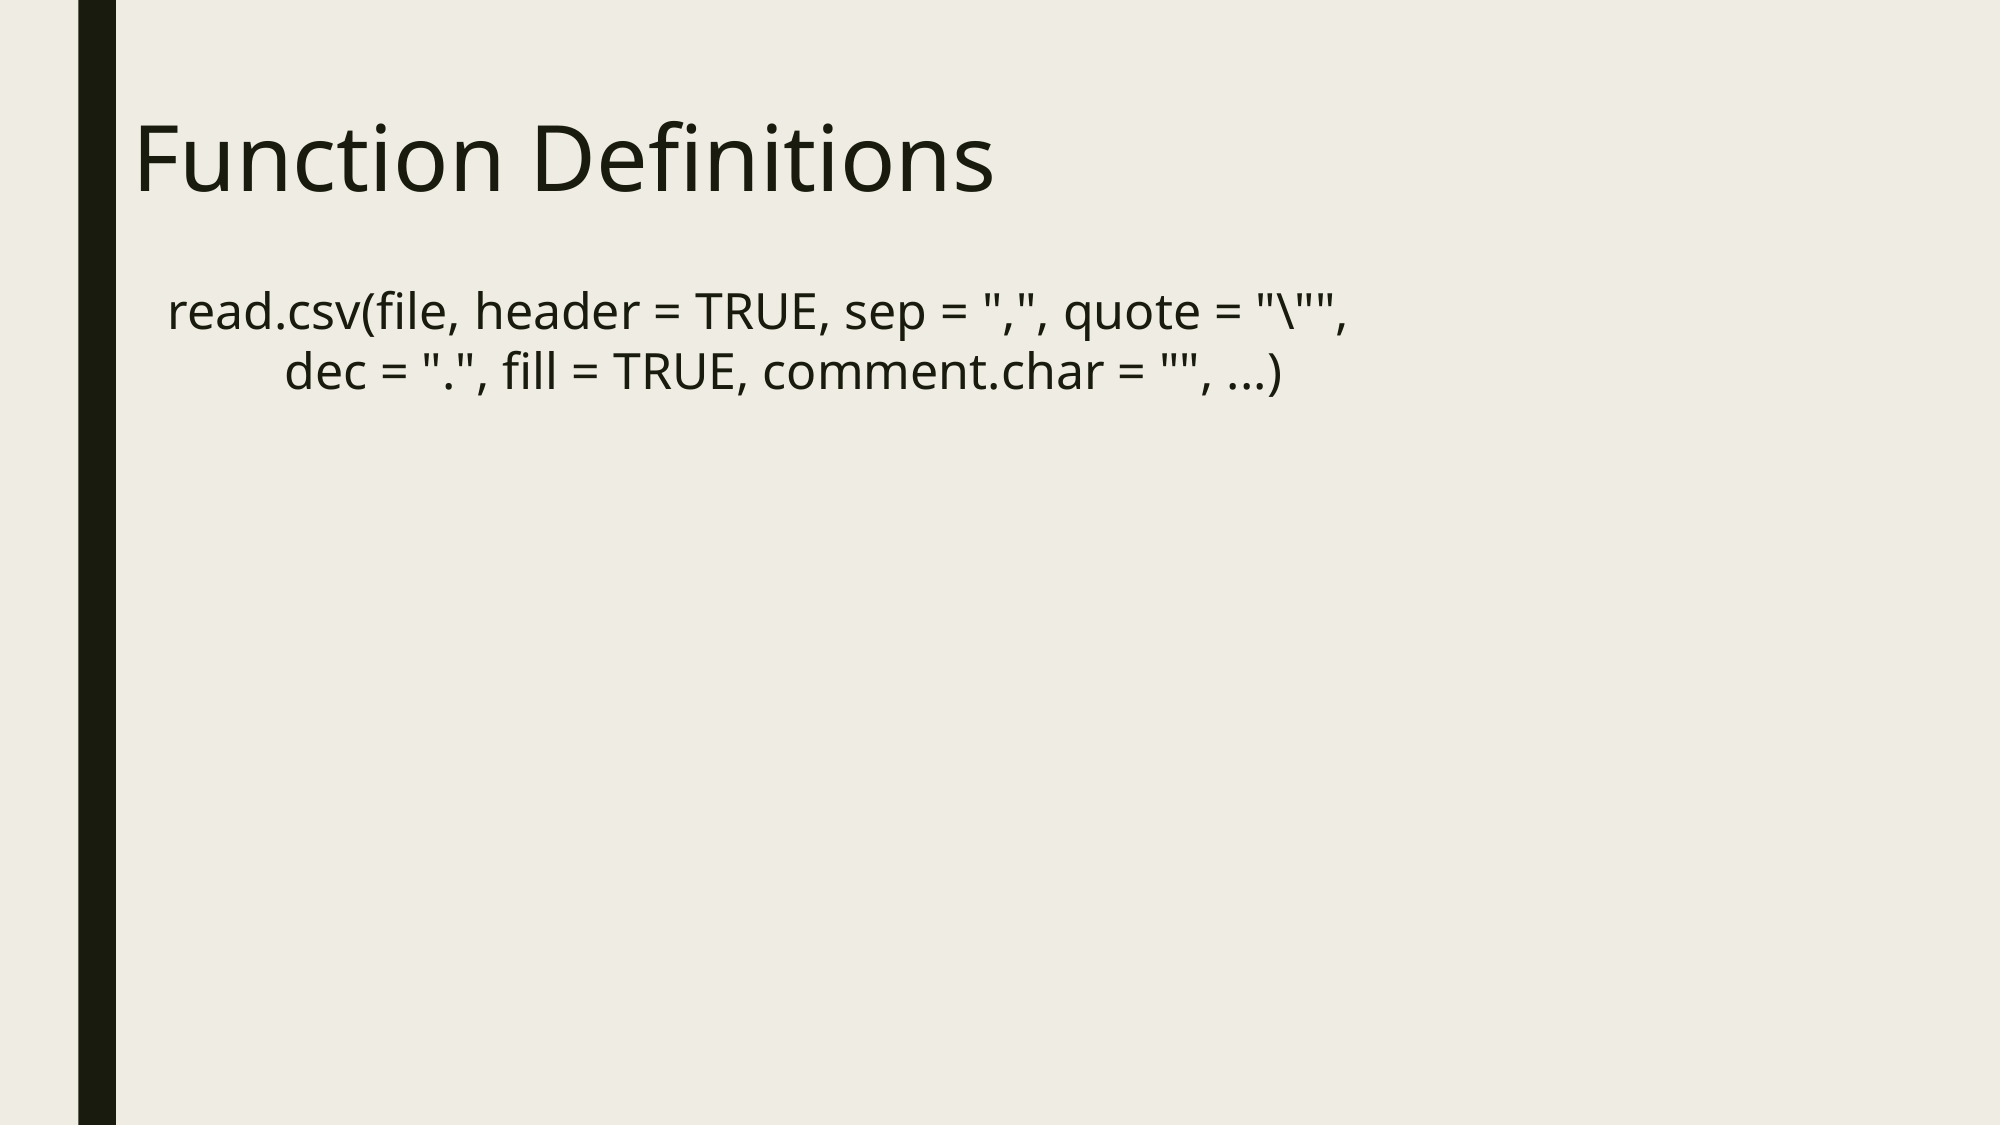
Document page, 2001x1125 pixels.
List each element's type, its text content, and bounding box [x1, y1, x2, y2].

title Function Definitions [112, 93, 1976, 230]
subtitle read.csv(file, header = TRUE, sep = ",", quote = "\"", dec = ".", fill = TRUE, comment.char = "", ...) [147, 259, 1976, 563]
